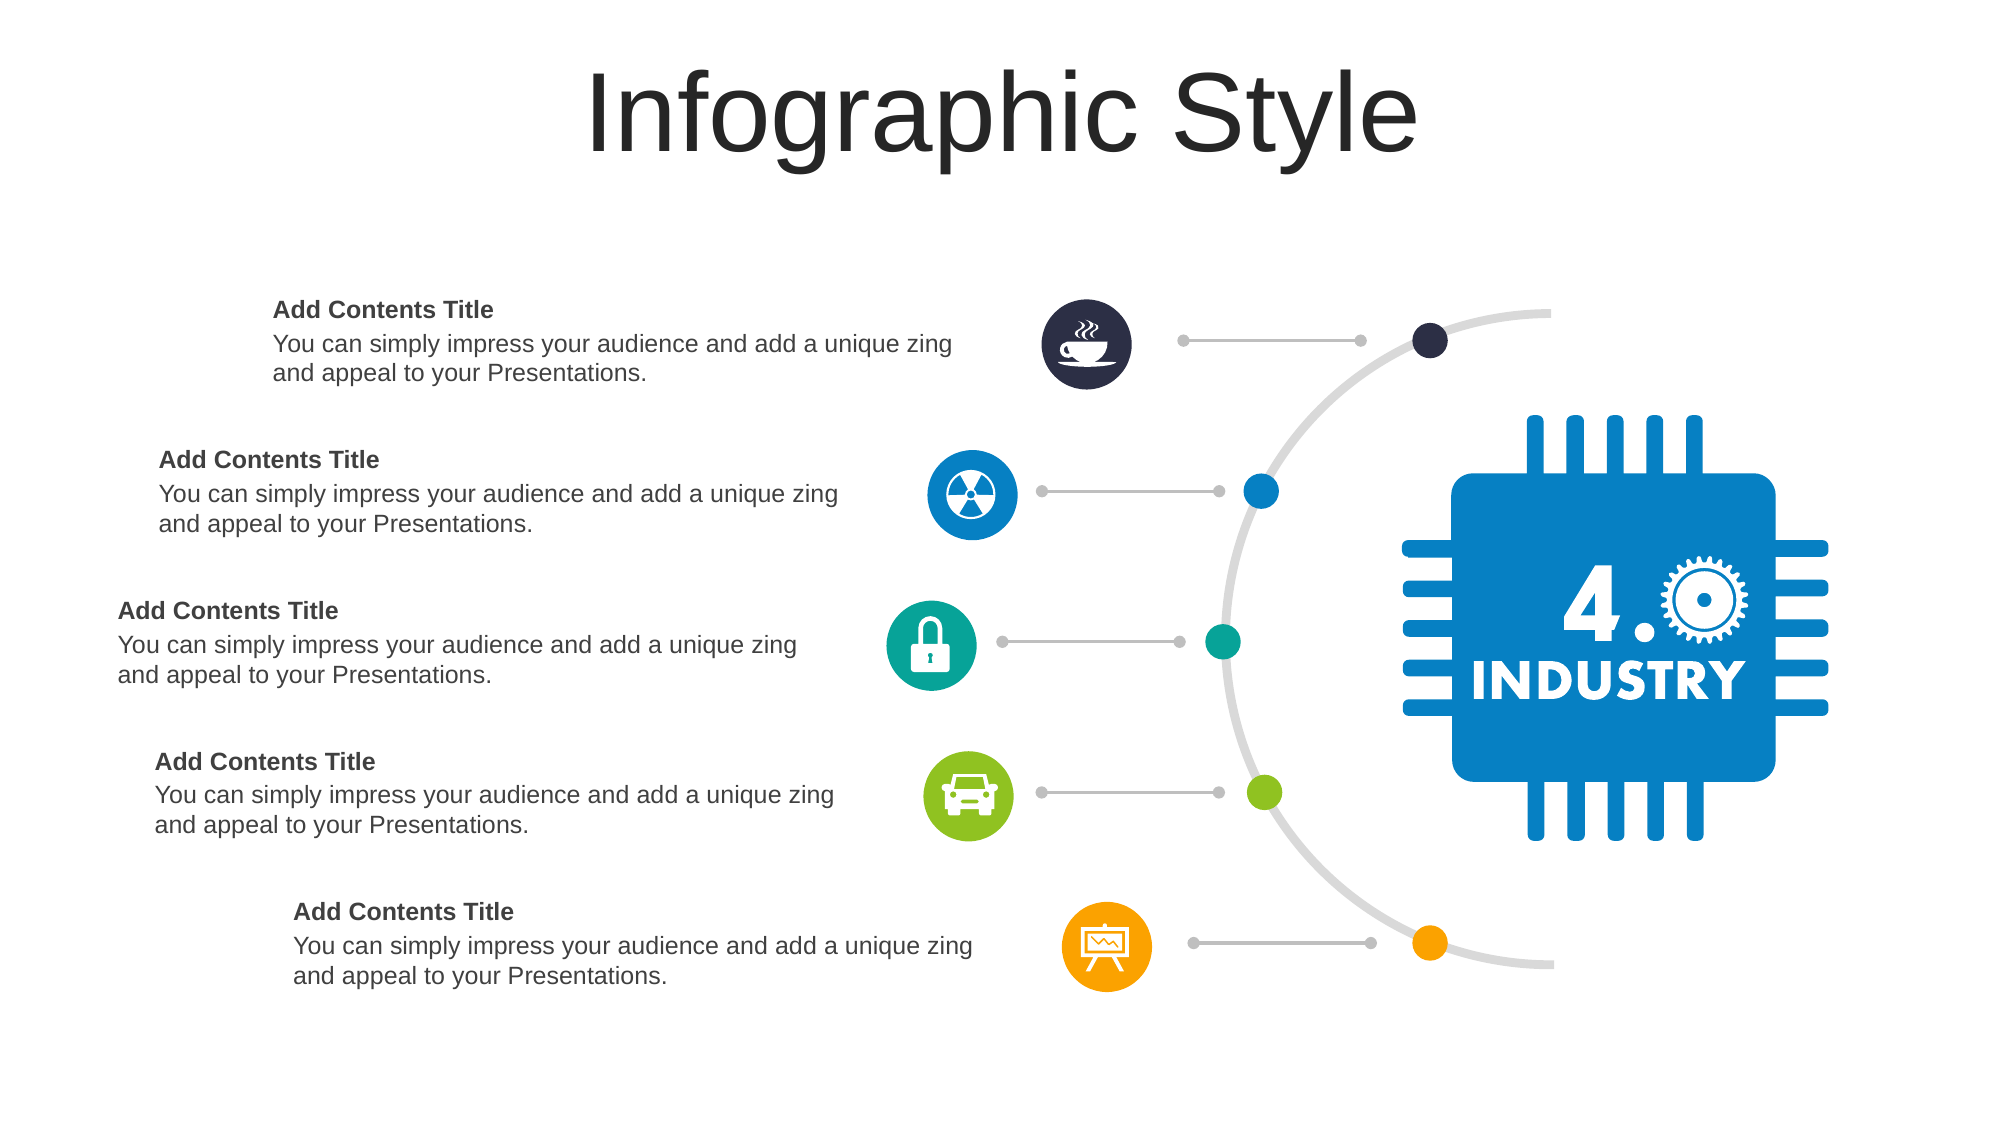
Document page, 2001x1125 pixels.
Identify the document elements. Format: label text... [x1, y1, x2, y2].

text_box [1040, 298, 1133, 391]
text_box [102, 586, 861, 697]
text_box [143, 436, 902, 546]
text_box [909, 615, 951, 674]
text_box [1055, 318, 1119, 368]
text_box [139, 737, 898, 848]
text_box [945, 468, 997, 521]
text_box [258, 285, 1016, 396]
text_box [885, 599, 978, 692]
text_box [1473, 556, 1749, 700]
text_box [1411, 321, 1449, 360]
text_box [922, 750, 1015, 843]
list Infographic Style [53, 55, 1952, 175]
text_box [1060, 900, 1154, 994]
text_box [1401, 415, 1829, 841]
text_box [1411, 924, 1449, 962]
text_box [1225, 312, 1555, 966]
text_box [278, 888, 1036, 998]
text_box [1242, 472, 1280, 510]
text_box [940, 773, 999, 817]
text_box [926, 449, 1019, 542]
text_box [1245, 773, 1284, 812]
text_box [1079, 922, 1130, 973]
text_box [1204, 623, 1242, 661]
